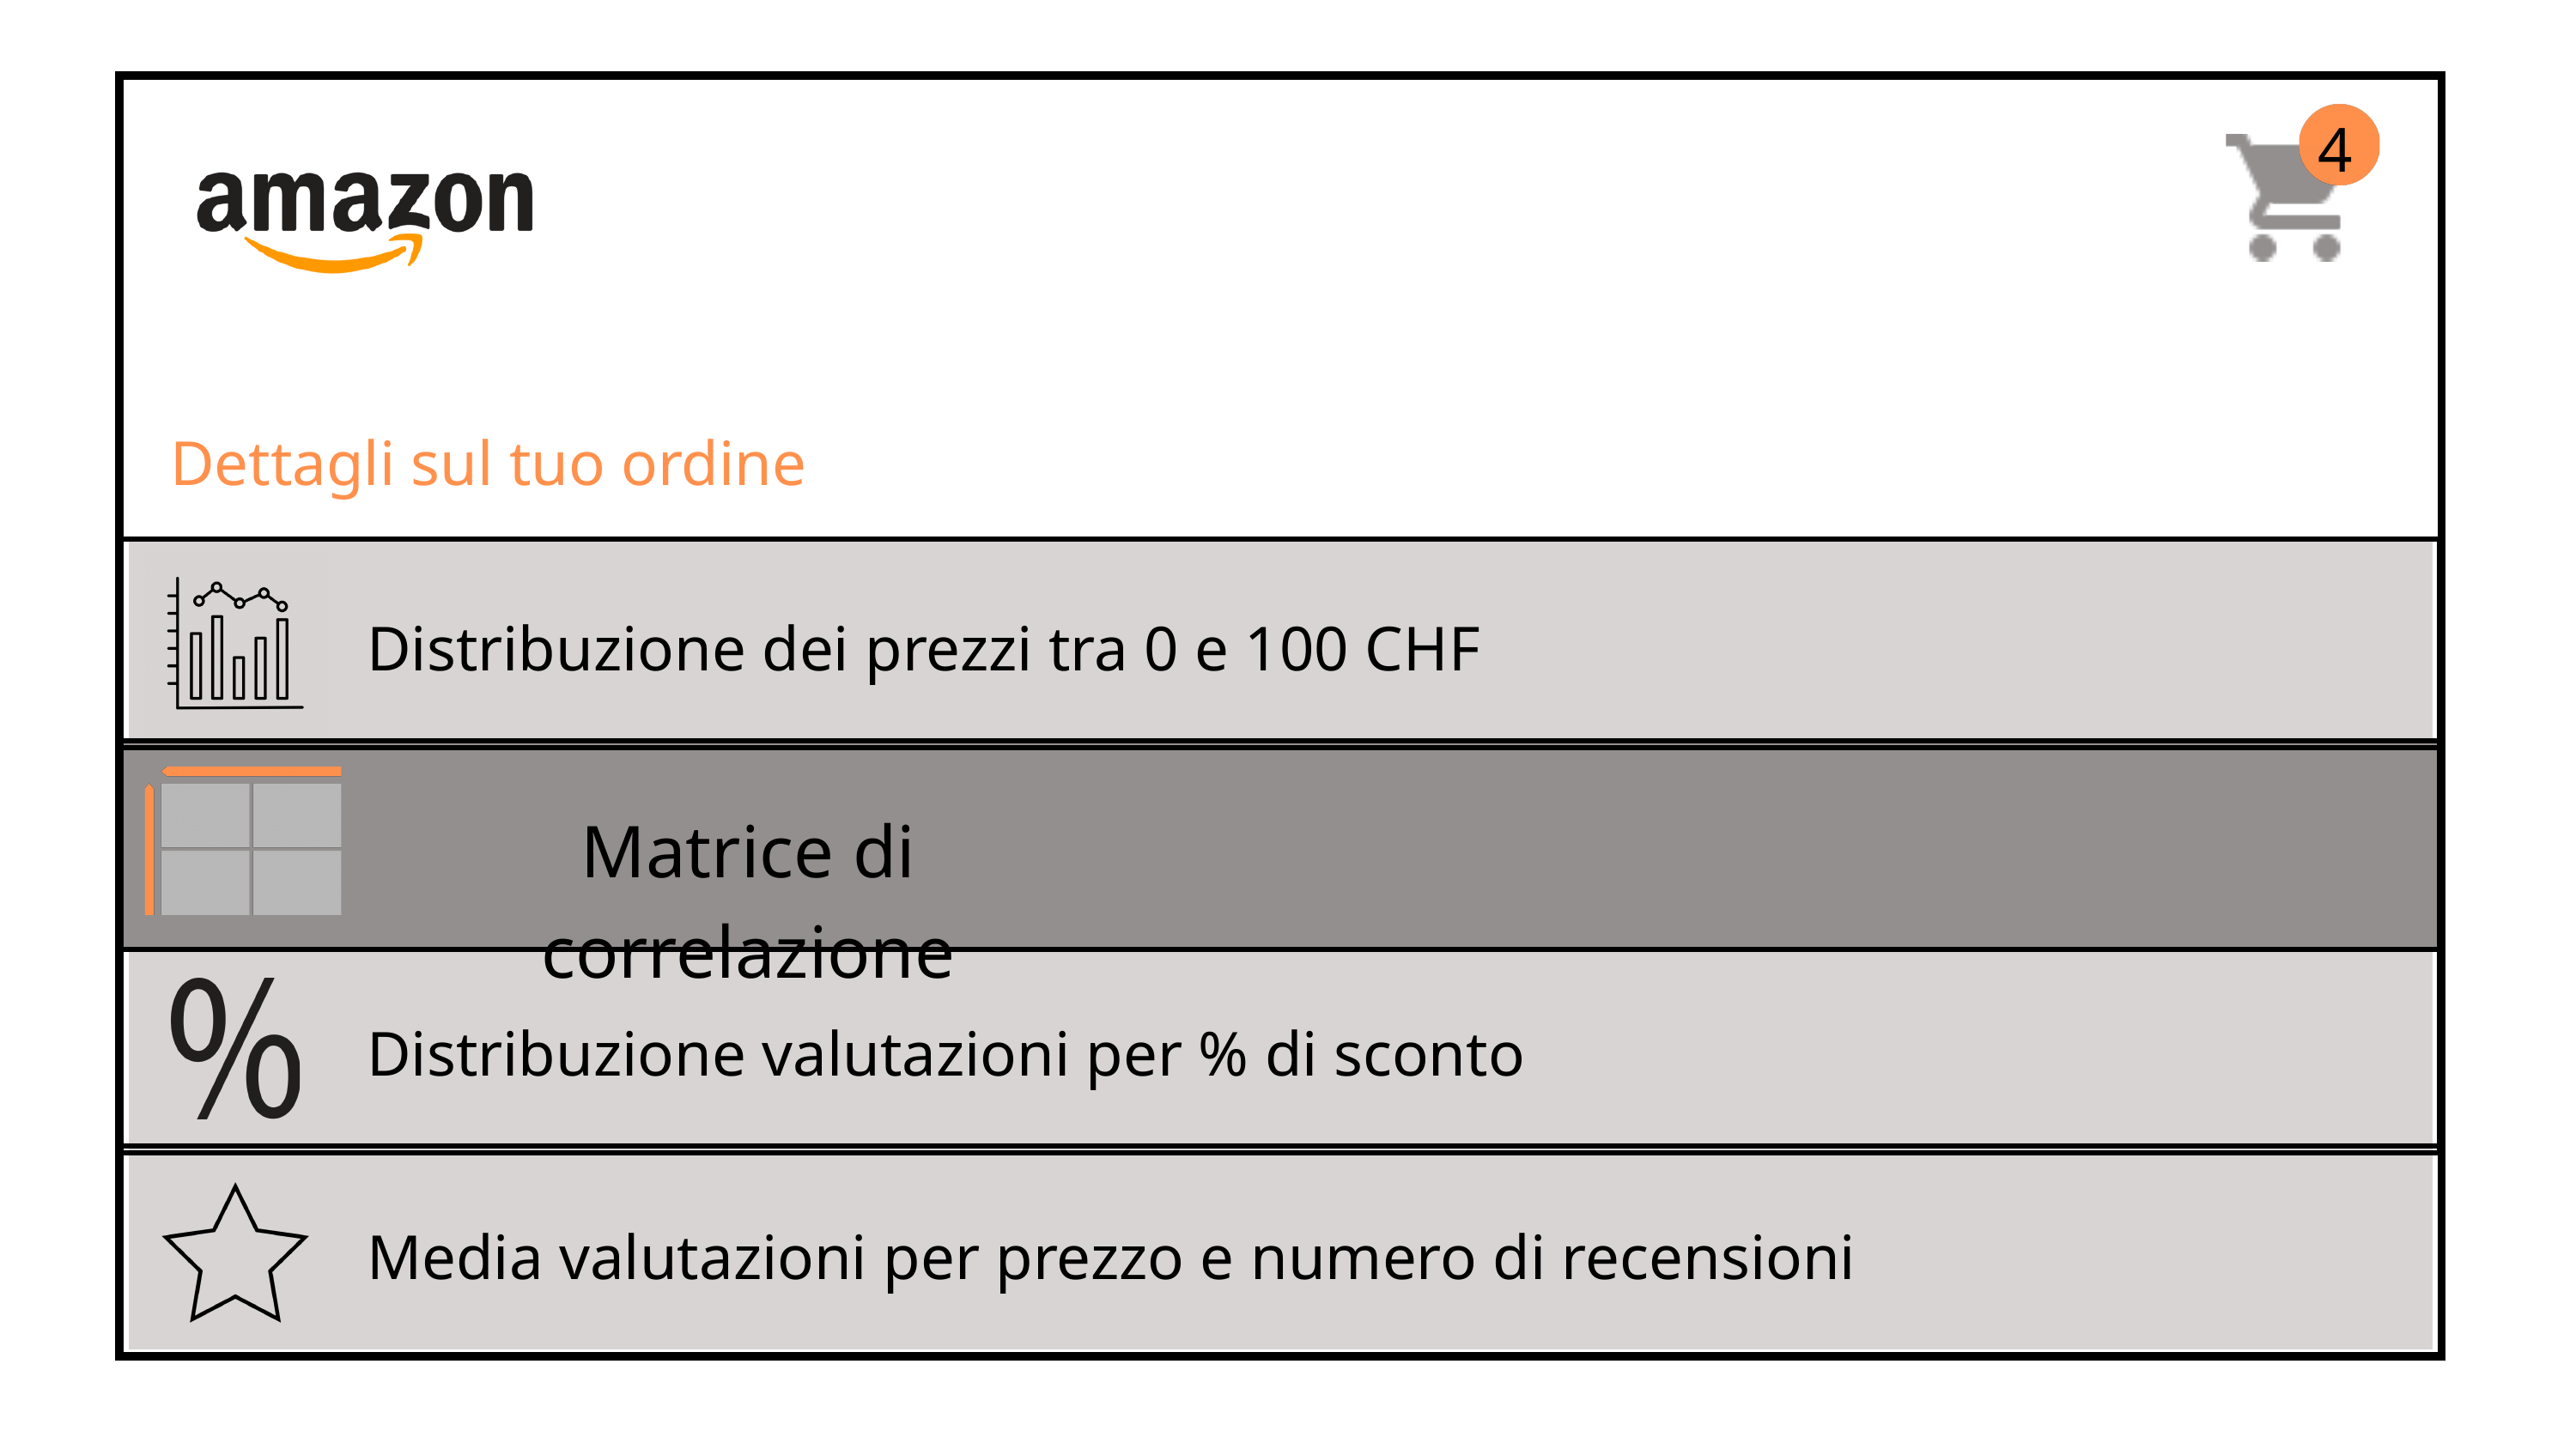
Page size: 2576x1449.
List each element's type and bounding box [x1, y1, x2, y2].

text_box [120, 538, 2440, 749]
text_box [118, 75, 2442, 539]
text_box [118, 1160, 2442, 1355]
text_box [120, 755, 2440, 950]
text_box [120, 958, 2440, 1154]
